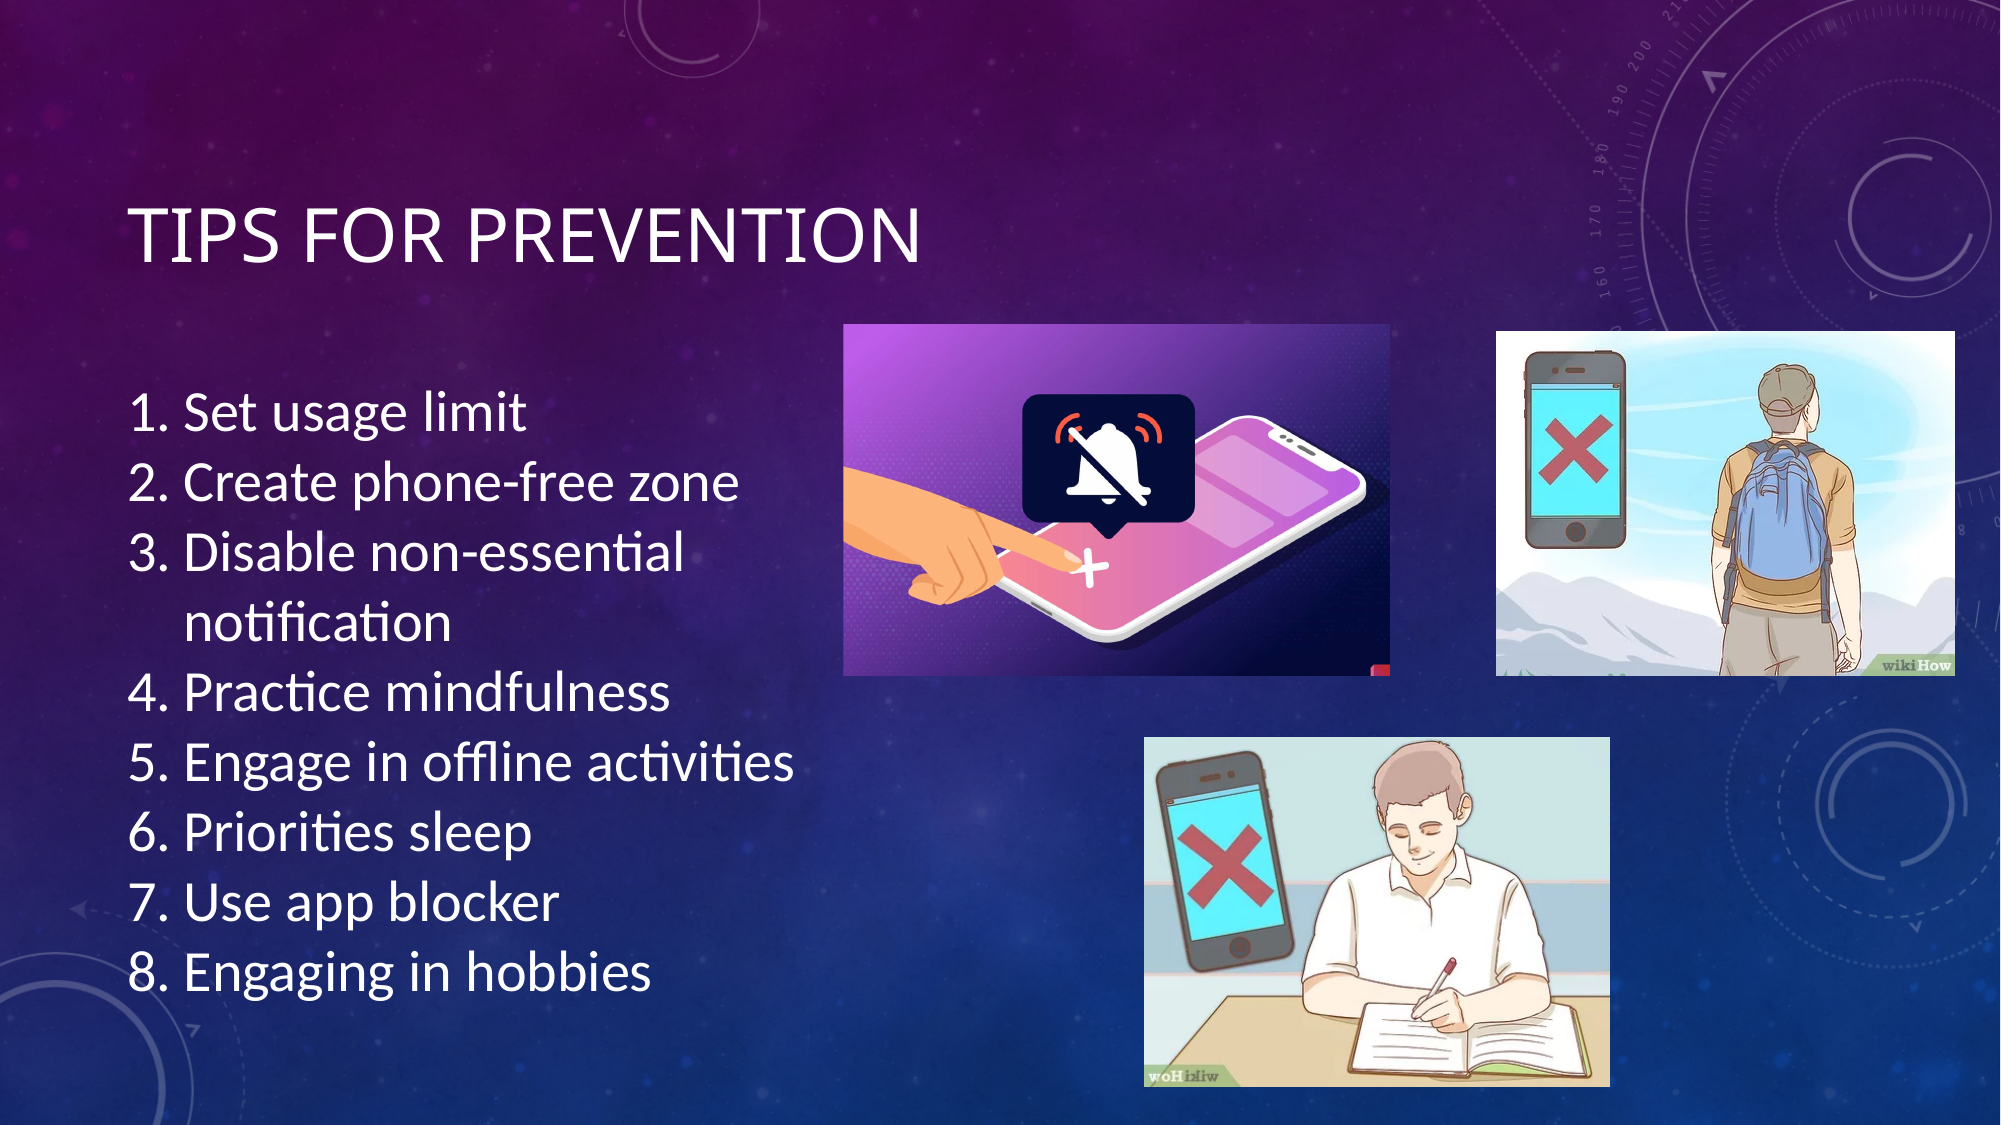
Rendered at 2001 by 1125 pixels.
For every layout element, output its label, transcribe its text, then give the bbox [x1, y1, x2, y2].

picture [0, 0, 2001, 1125]
text_box Set usage limit Create phone-free zone Disable non-essential notification Practice mindfulness Engage in offline activities Priorities sleep Use app blocker Engaging in hobbies [112, 295, 884, 1056]
title Tips for prevention [112, 112, 1775, 352]
